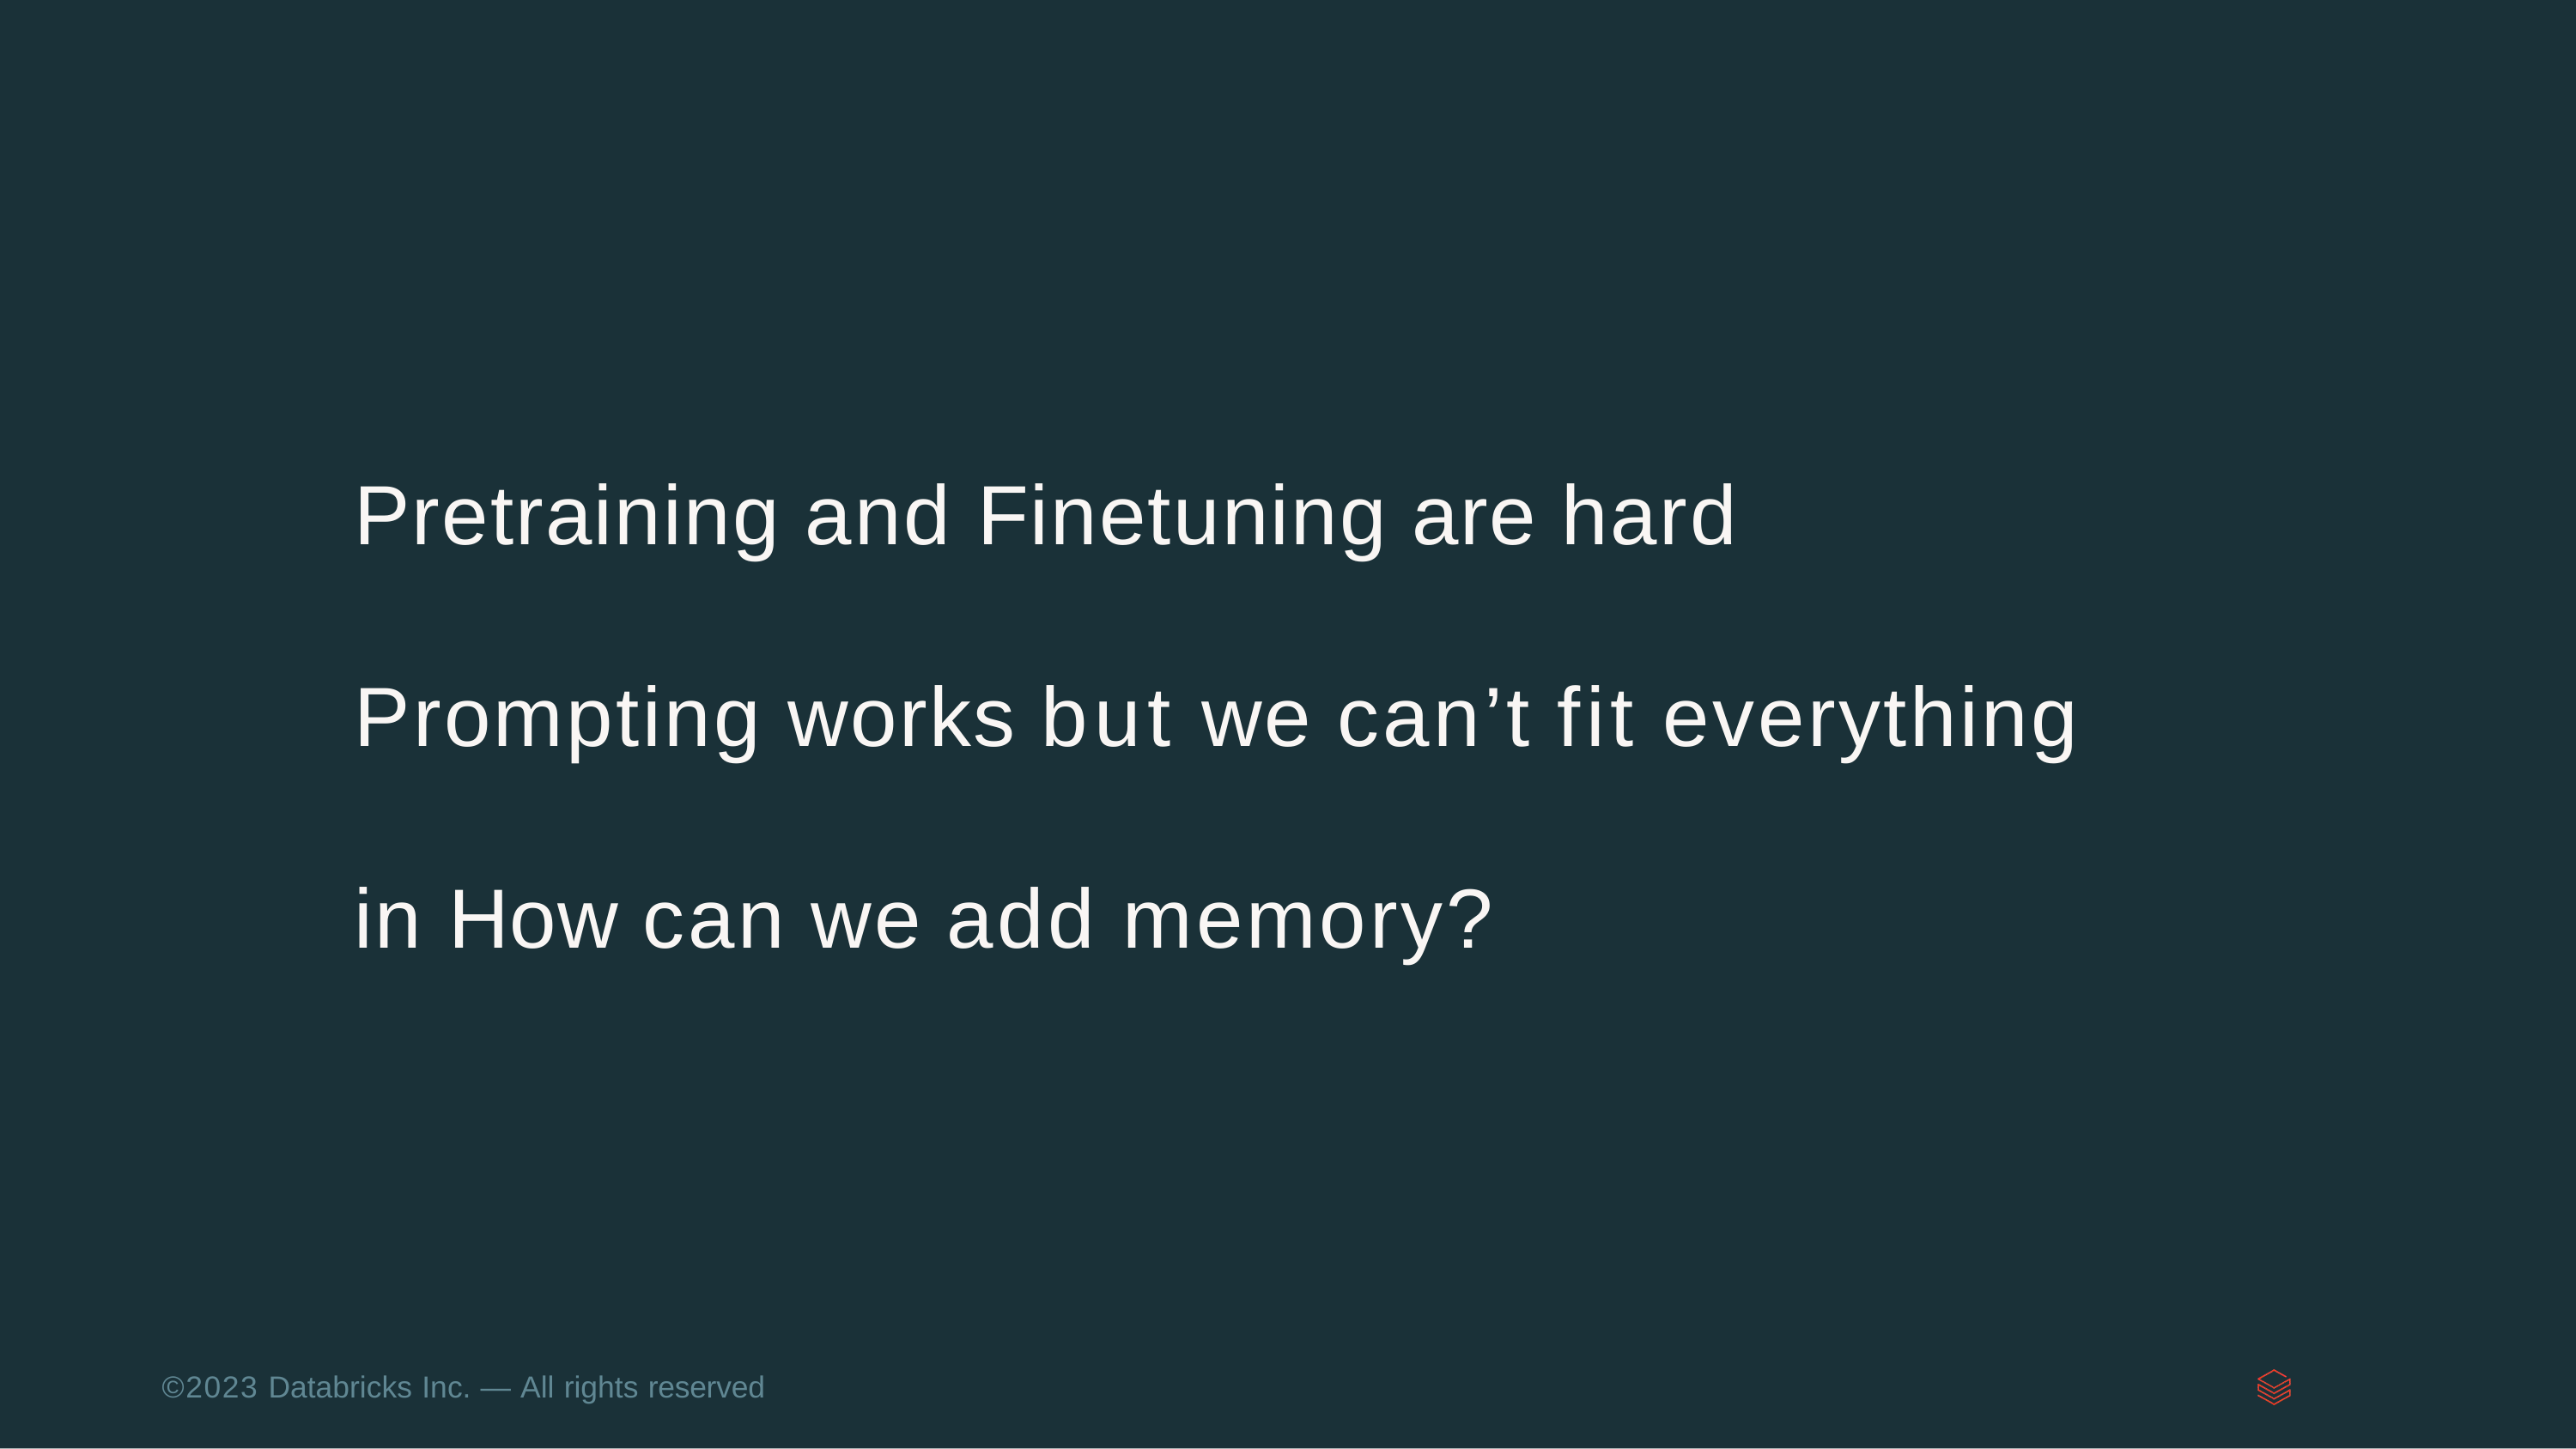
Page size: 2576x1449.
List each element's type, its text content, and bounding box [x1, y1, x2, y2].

text_box Pretraining and Finetuning are hard Prompting works but we can’t fit everything in How can we add memory? [352, 458, 2172, 966]
picture [2253, 1367, 2294, 1407]
text_box ©2023 Databricks Inc. — All rights reserved [160, 1366, 772, 1404]
